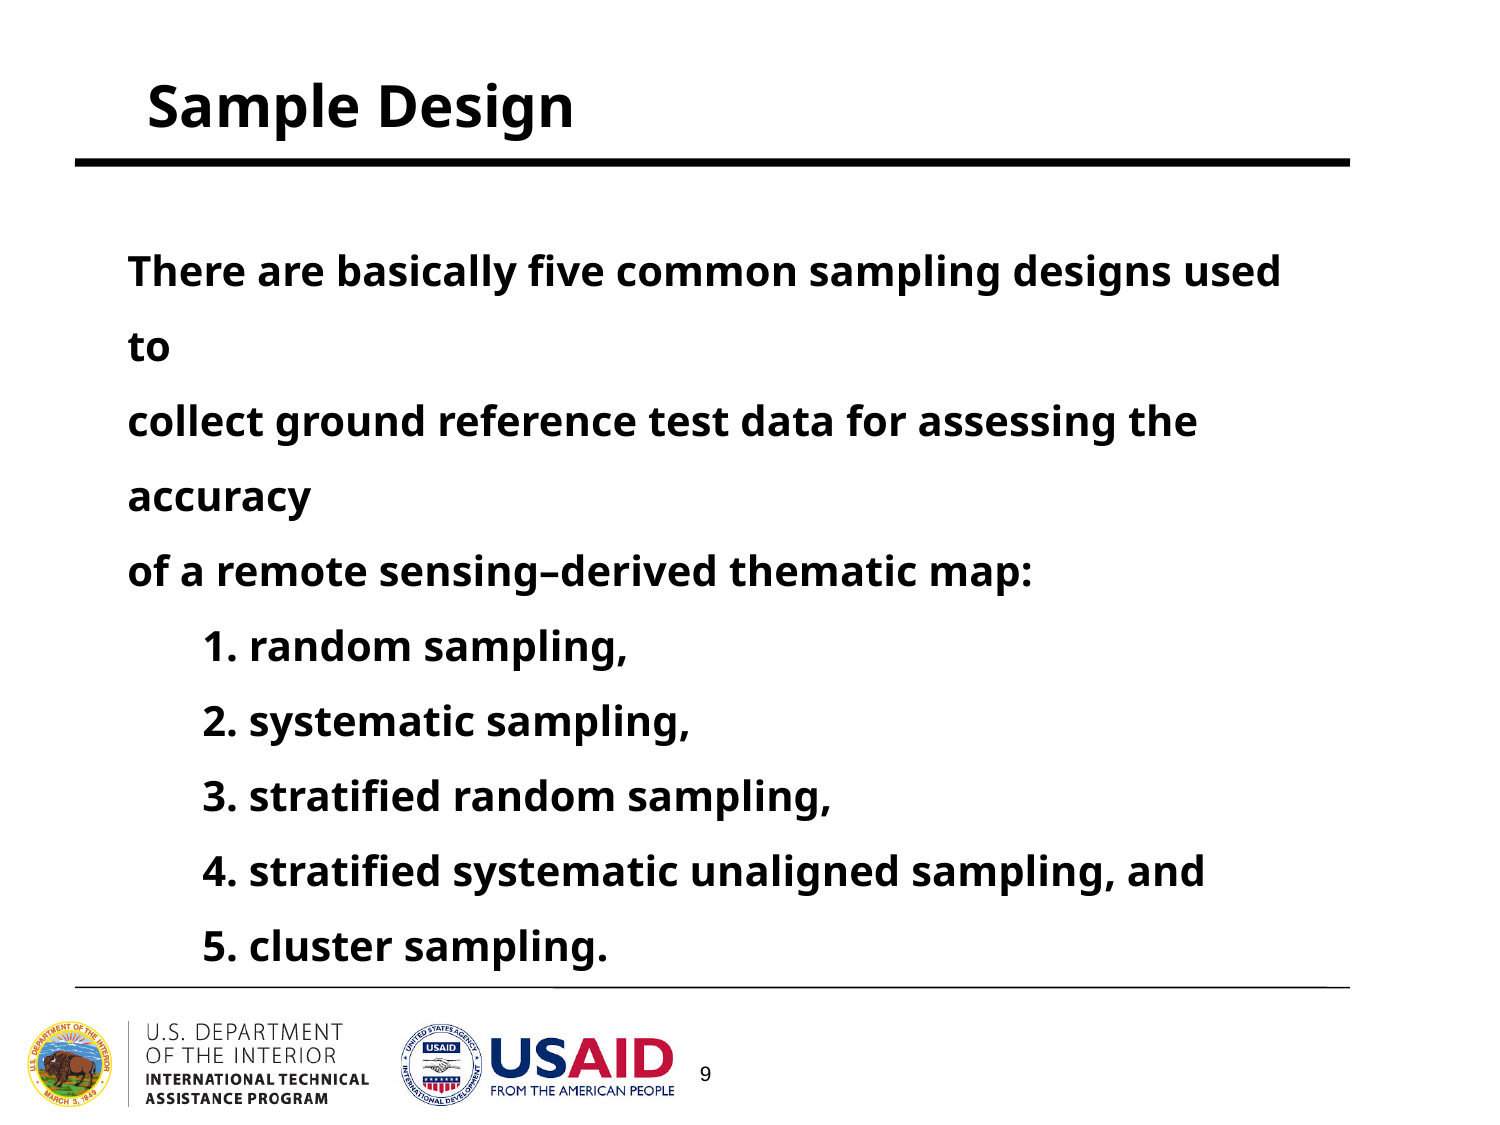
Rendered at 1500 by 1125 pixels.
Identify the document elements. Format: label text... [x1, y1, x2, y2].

text_box There are basically five common sampling designs used to collect ground reference test data for assessing the accuracy of a remote sensing–derived thematic map: 1. random sampling, 2. systematic sampling, 3. stratified random sampling, 4. stratified systematic unaligned sampling, and 5. cluster sampling. [112, 212, 1338, 978]
picture [399, 1022, 675, 1107]
text_box Sample Design [99, 61, 624, 147]
picture [19, 1011, 375, 1113]
